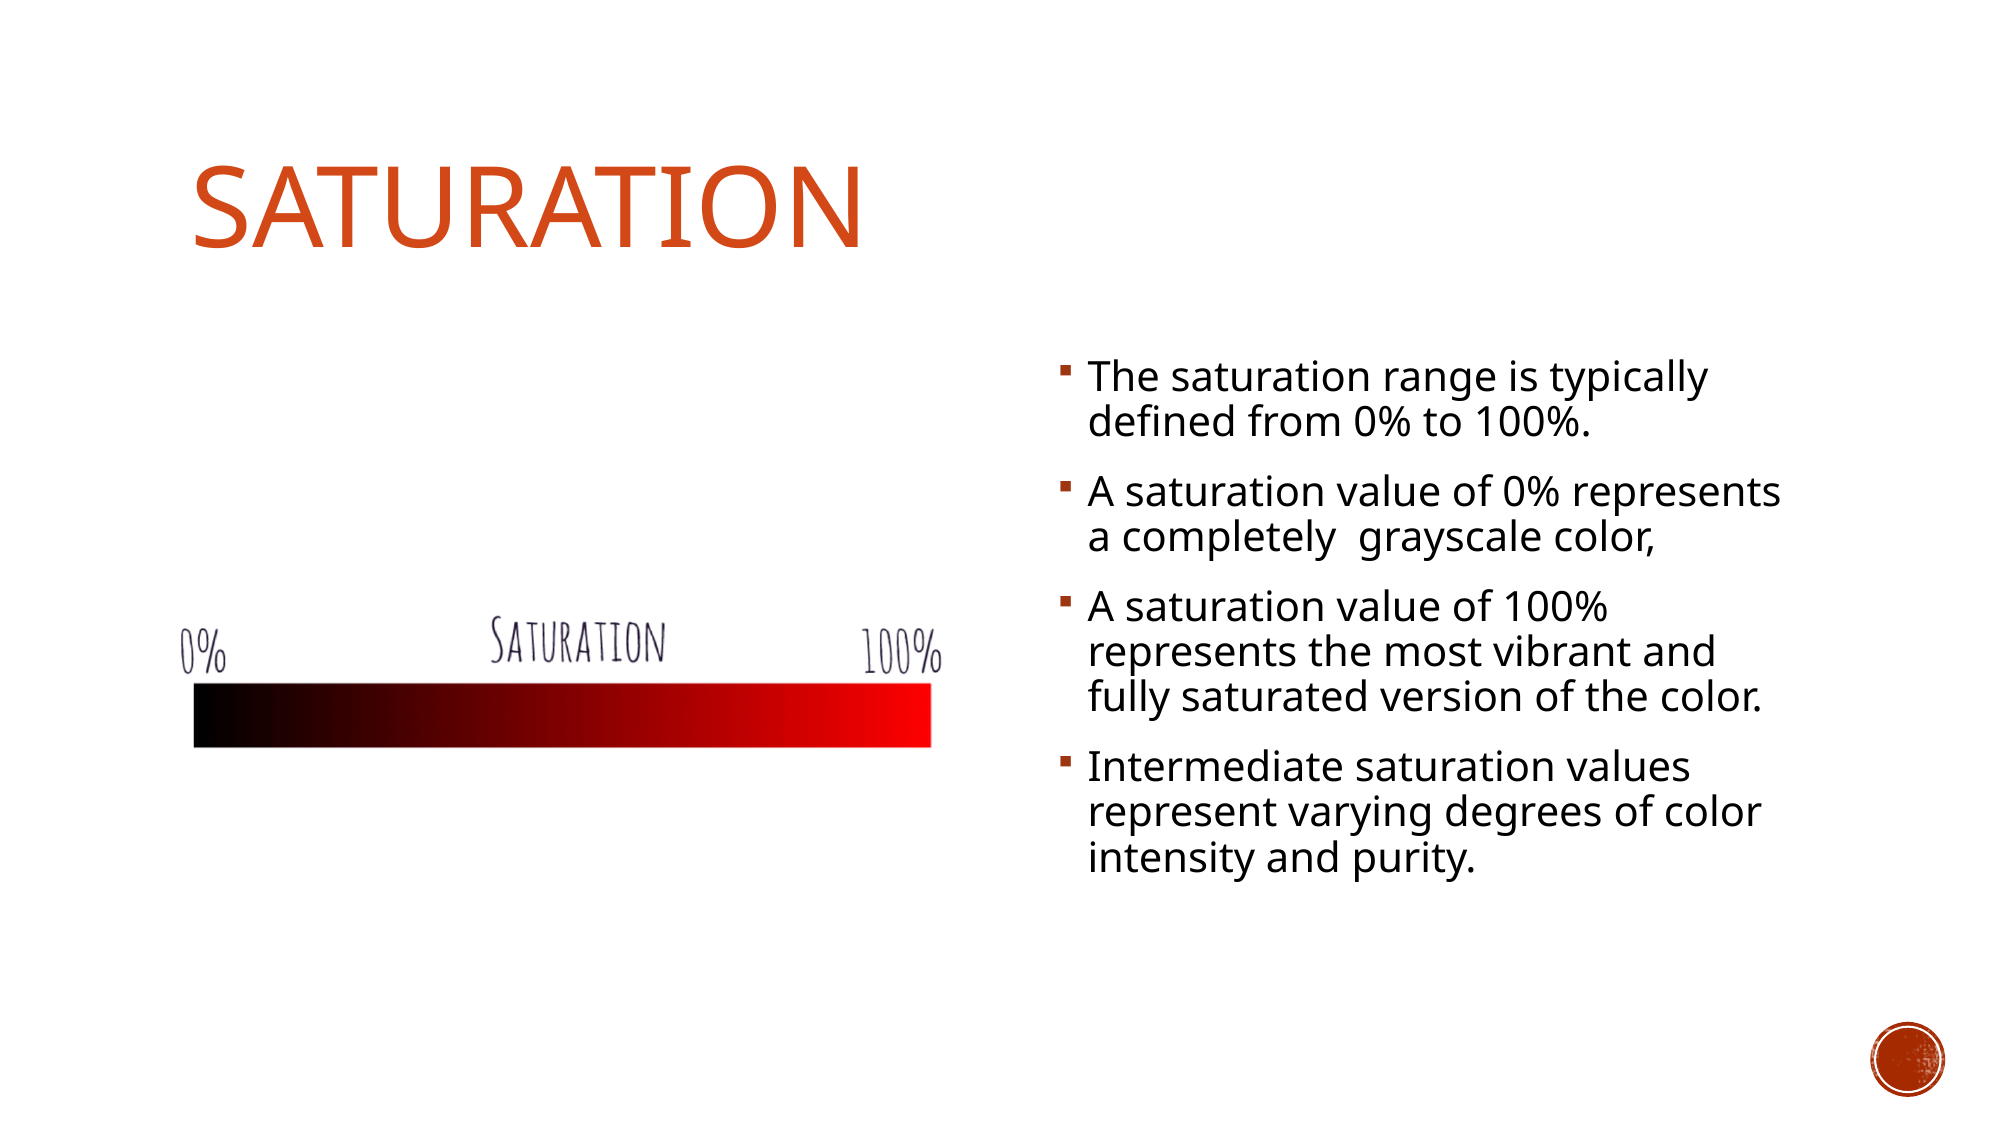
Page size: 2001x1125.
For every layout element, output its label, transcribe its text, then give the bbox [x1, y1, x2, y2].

list The saturation range is typically defined from 0% to 100%. A saturation value of 0% represents a completely grayscale color, A saturation value of 100% represents the most vibrant and fully saturated version of the color. Intermediate saturation values represent varying degrees of color intensity and purity. [1042, 348, 1826, 1013]
title Saturation [175, 79, 1826, 344]
picture [174, 609, 958, 763]
